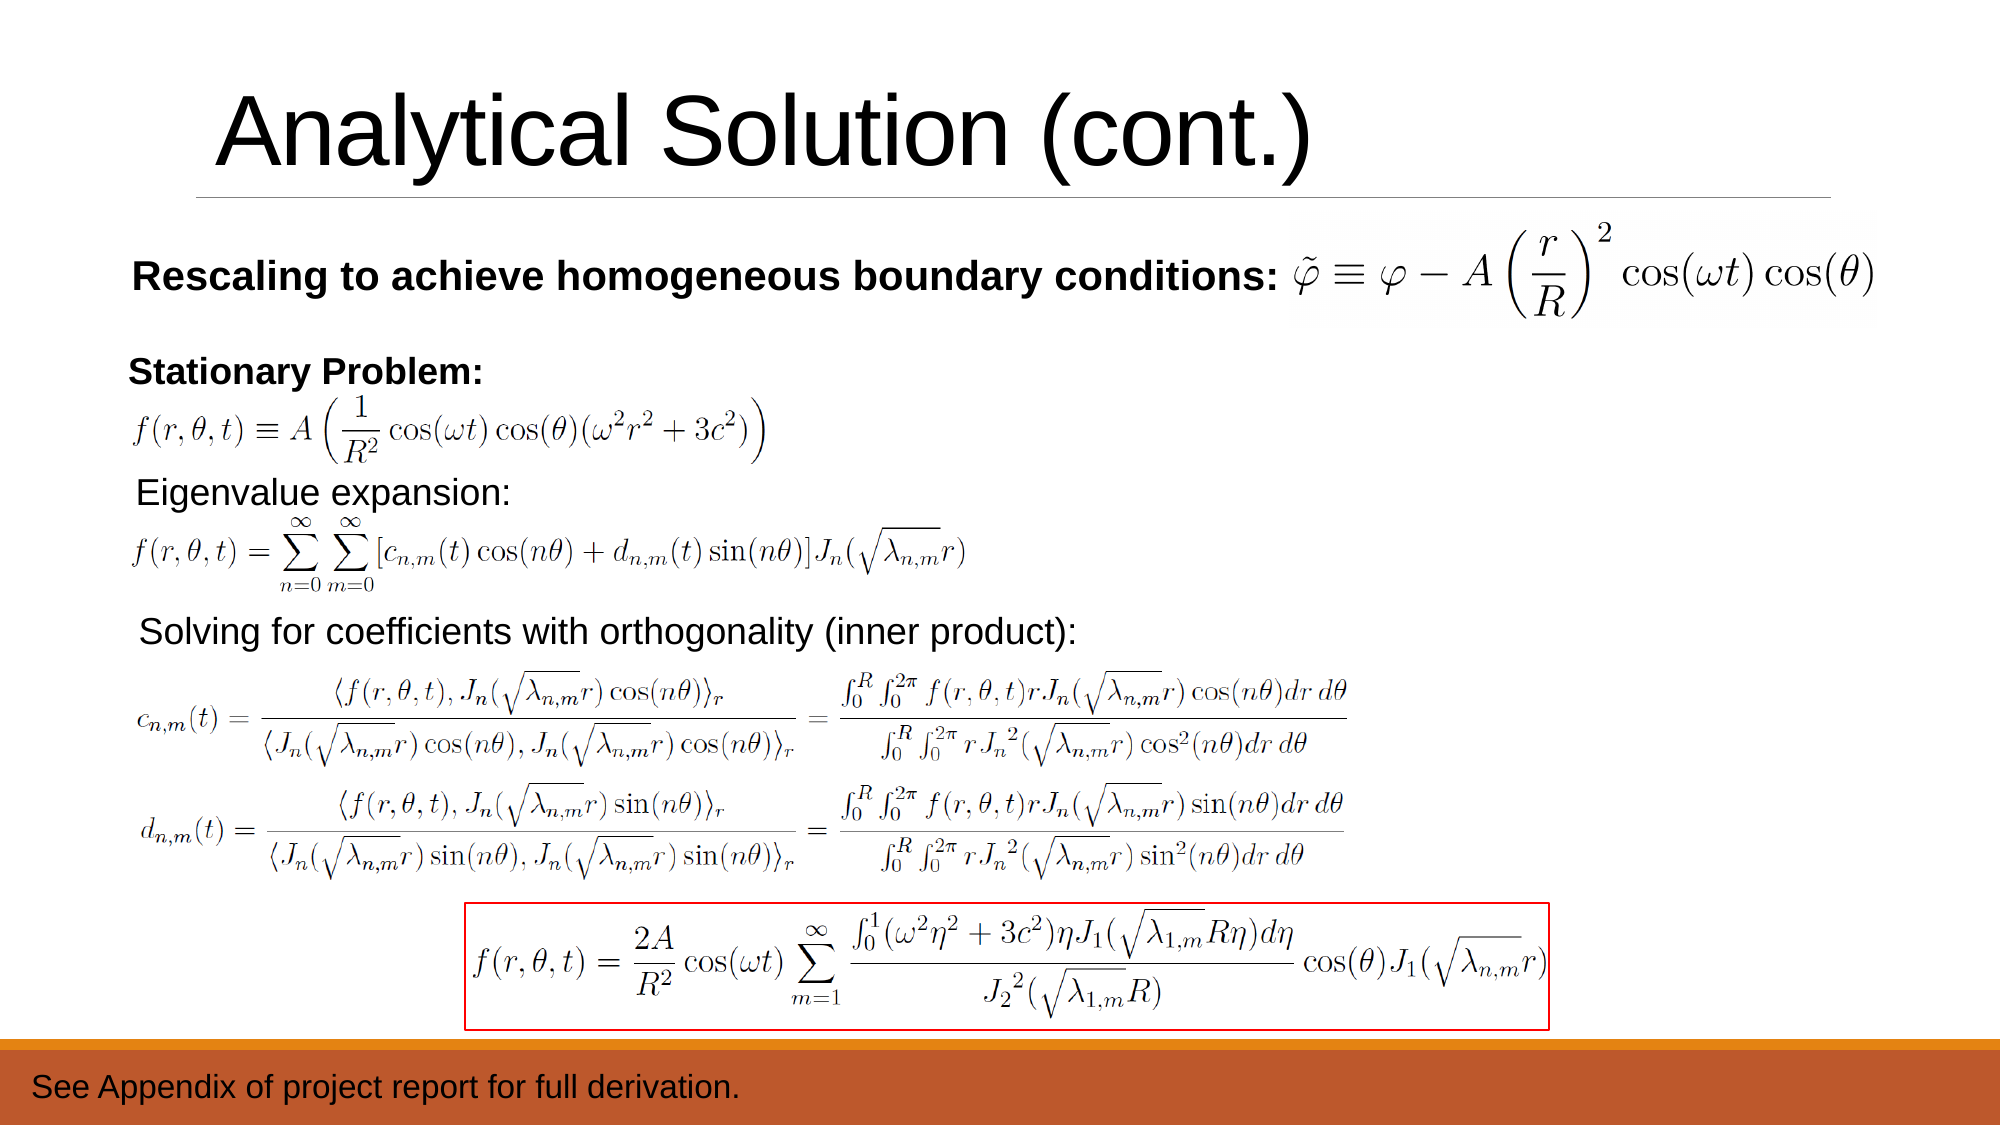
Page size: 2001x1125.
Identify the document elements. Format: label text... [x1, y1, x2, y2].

picture [1288, 209, 1878, 328]
picture [126, 382, 770, 474]
picture [465, 903, 1549, 1030]
text_box See Appendix of project report for full derivation. [16, 1058, 761, 1113]
text_box Stationary Problem: [113, 339, 500, 400]
text_box Rescaling to achieve homogeneous boundary conditions: [116, 241, 1285, 307]
picture [126, 661, 1358, 888]
text_box Analytical Solution (cont.) [199, 0, 1850, 194]
picture [126, 505, 970, 597]
text_box Eigenvalue expansion: [120, 461, 527, 521]
text_box Solving for coefficients with orthogonality (inner product): [123, 599, 1093, 660]
